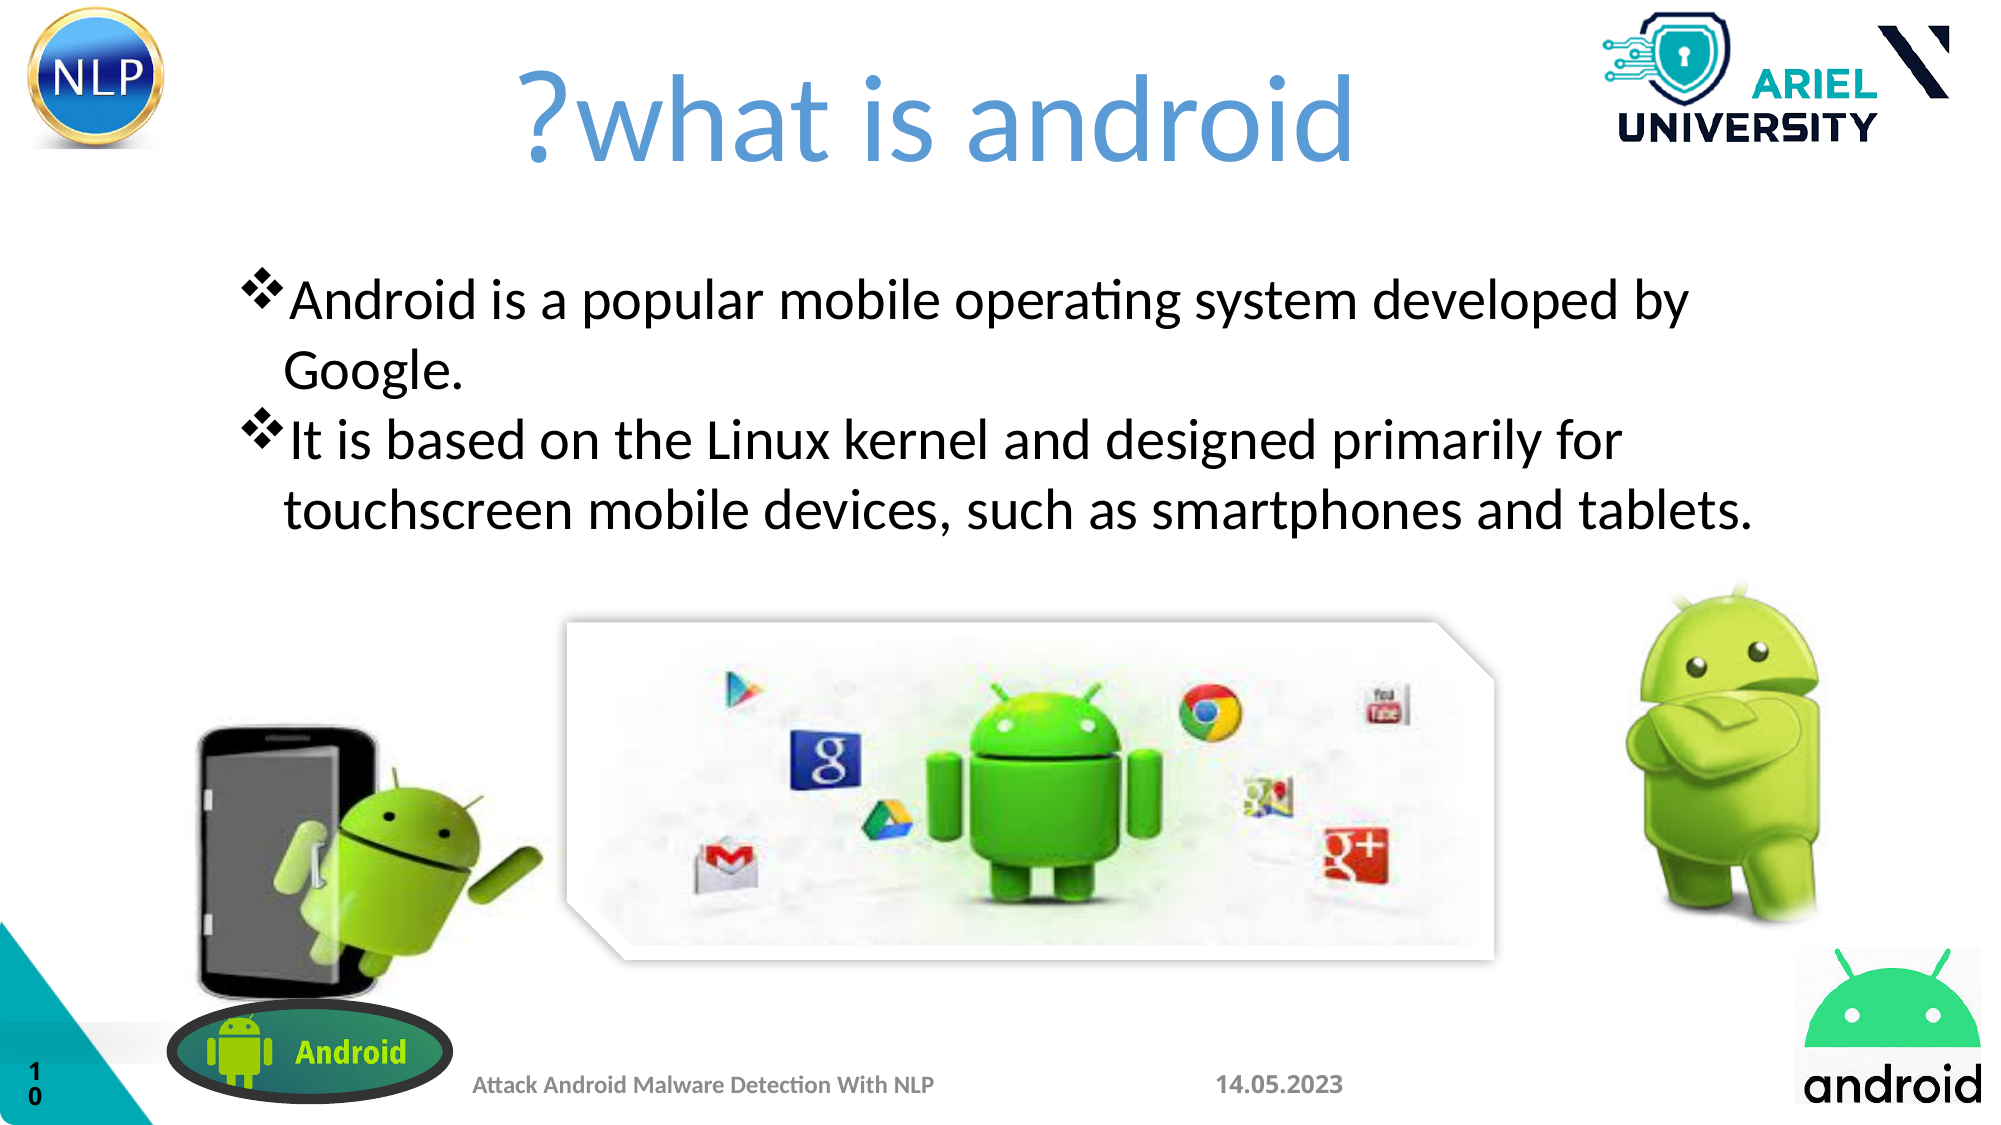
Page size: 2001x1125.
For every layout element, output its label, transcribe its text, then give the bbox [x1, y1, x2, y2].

text_box what is android? [420, 28, 1449, 194]
picture [1794, 947, 1981, 1104]
picture [1549, 573, 1923, 946]
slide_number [908, 1053, 1359, 1114]
picture [19, 0, 172, 150]
footer Attack Android Malware Detection With NLP [366, 1053, 908, 1114]
picture [0, 629, 1487, 1125]
text_box Android is a popular mobile operating system developed by Google. It is based on the Linux kernel and designed primarily for touchscreen mobile devices, such as smartphones and tablets. [221, 253, 1861, 549]
picture [1597, 11, 1954, 150]
